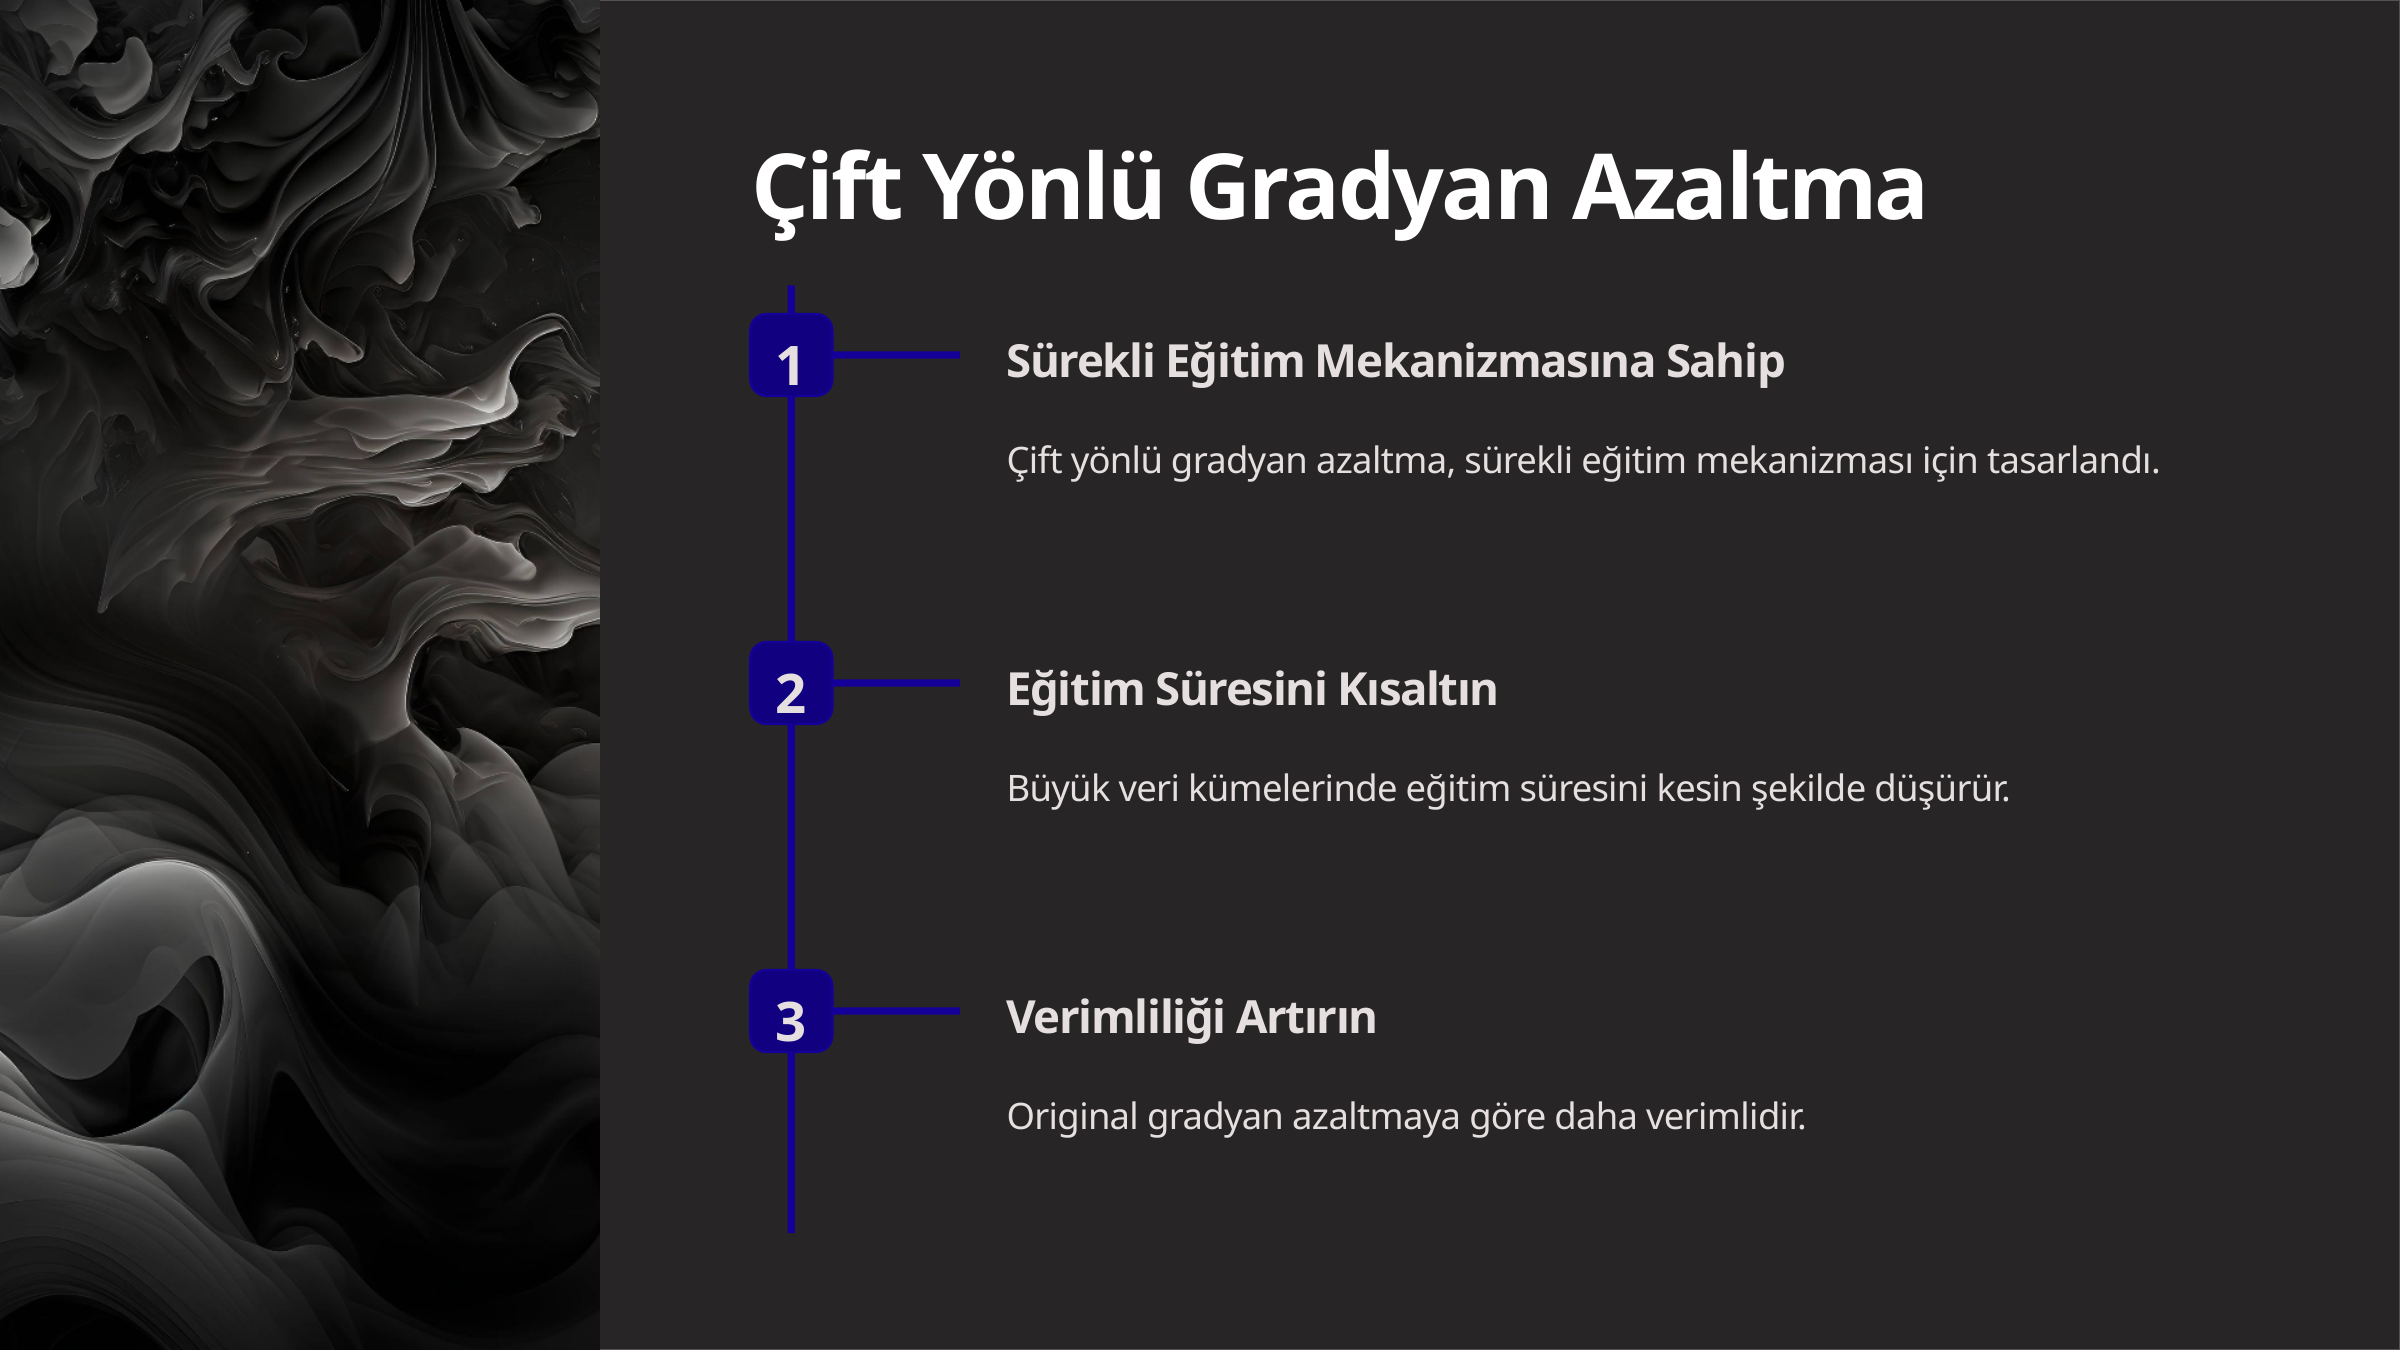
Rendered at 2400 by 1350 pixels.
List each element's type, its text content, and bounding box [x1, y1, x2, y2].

text_box [833, 679, 960, 687]
text_box [787, 1053, 795, 1234]
text_box Çift Yönlü Gradyan Azaltma [736, 116, 1892, 231]
picture [0, 0, 600, 1350]
text_box Çift yönlü gradyan azaltma, sürekli eğitim mekanizması için tasarlandı. [991, 415, 2264, 474]
text_box [833, 1007, 960, 1015]
text_box 1 [778, 320, 805, 390]
text_box Büyük veri kümelerinde eğitim süresini kesin şekilde düşürür. [991, 743, 2264, 802]
text_box 3 [774, 976, 808, 1046]
text_box [787, 285, 795, 313]
text_box [787, 725, 795, 969]
text_box [750, 641, 833, 725]
text_box Verimliliği Artırın [991, 977, 1357, 1035]
text_box Sürekli Eğitim Mekanizmasına Sahip [991, 321, 1741, 379]
text_box Original gradyan azaltmaya göre daha verimlidir. [991, 1071, 2264, 1130]
text_box [750, 313, 833, 396]
text_box Eğitim Süresini Kısaltın [991, 649, 1468, 707]
text_box [750, 969, 833, 1053]
text_box [833, 351, 960, 359]
text_box 2 [775, 648, 808, 718]
text_box [787, 396, 795, 641]
text_box [600, 0, 2400, 1350]
